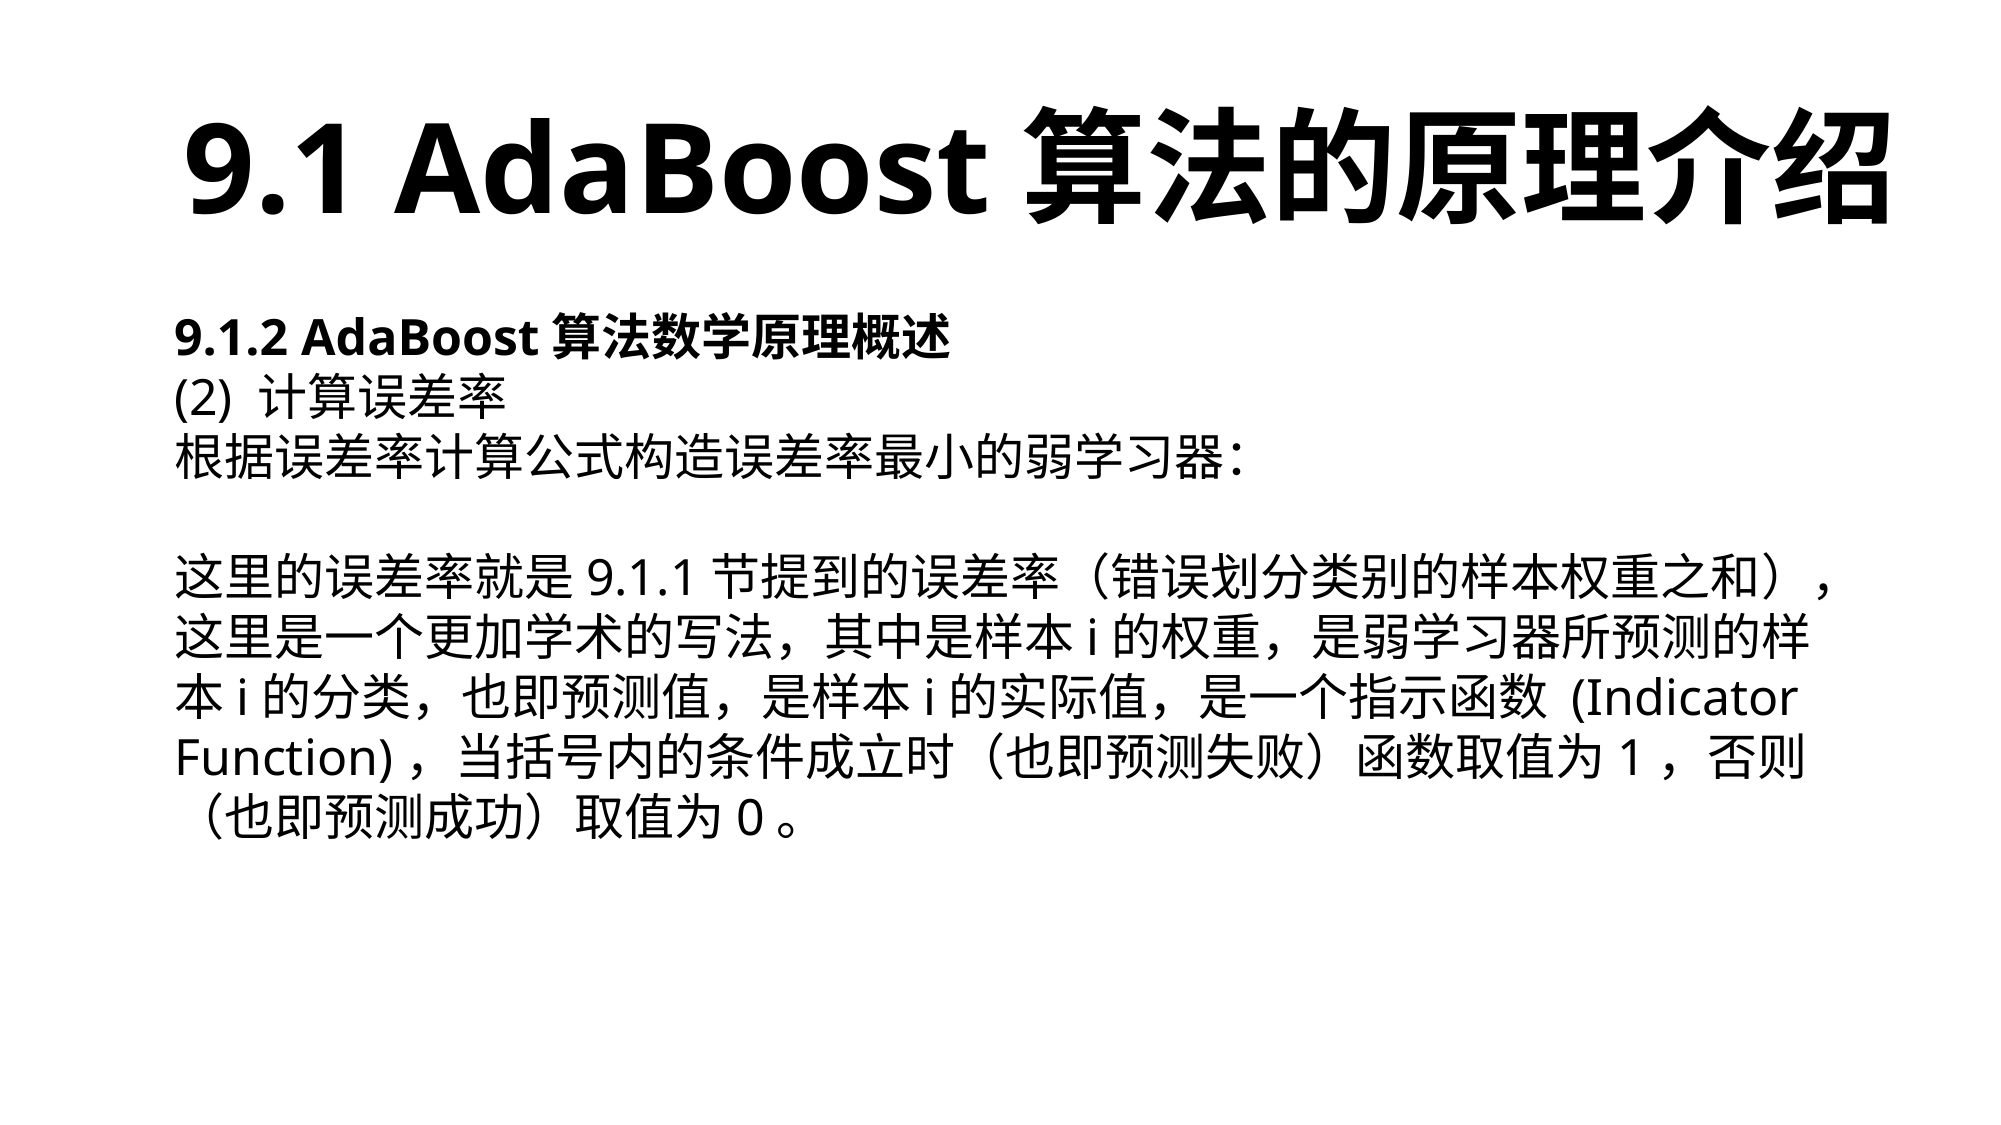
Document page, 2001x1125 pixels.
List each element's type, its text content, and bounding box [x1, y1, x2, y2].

text_box 9.1 AdaBoost算法的原理介绍 [168, 81, 1912, 247]
